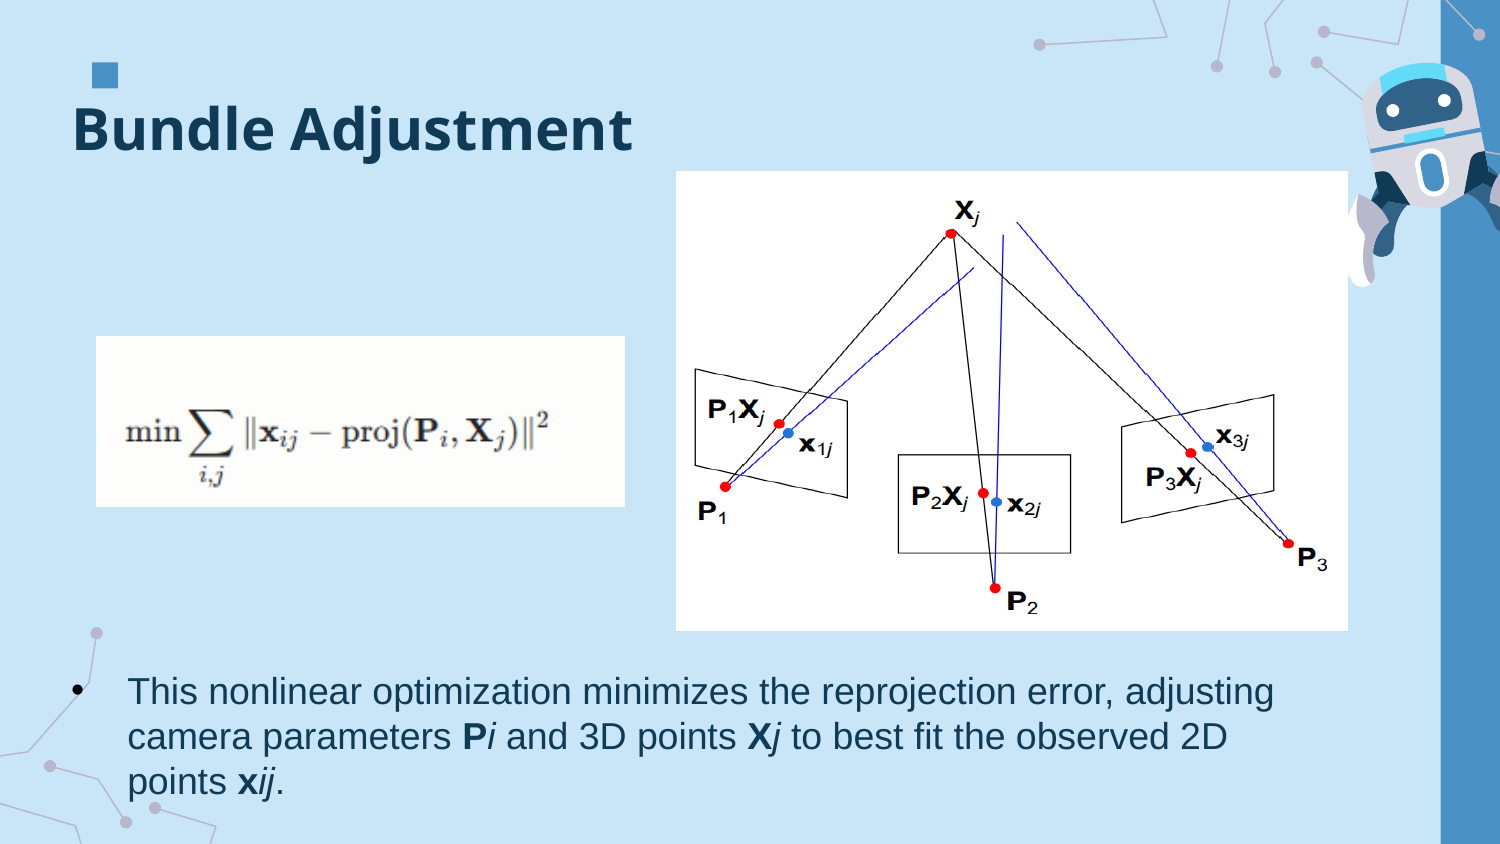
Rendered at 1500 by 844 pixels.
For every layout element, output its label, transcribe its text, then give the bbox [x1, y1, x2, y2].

title Bundle Adjustment [56, 77, 1438, 172]
picture [675, 171, 1349, 632]
text_box This nonlinear optimization minimizes the reprojection error, adjusting camera parameters Pi​ and 3D points Xj​ to best fit the observed 2D points xij​. [56, 659, 1379, 812]
picture [96, 336, 625, 508]
